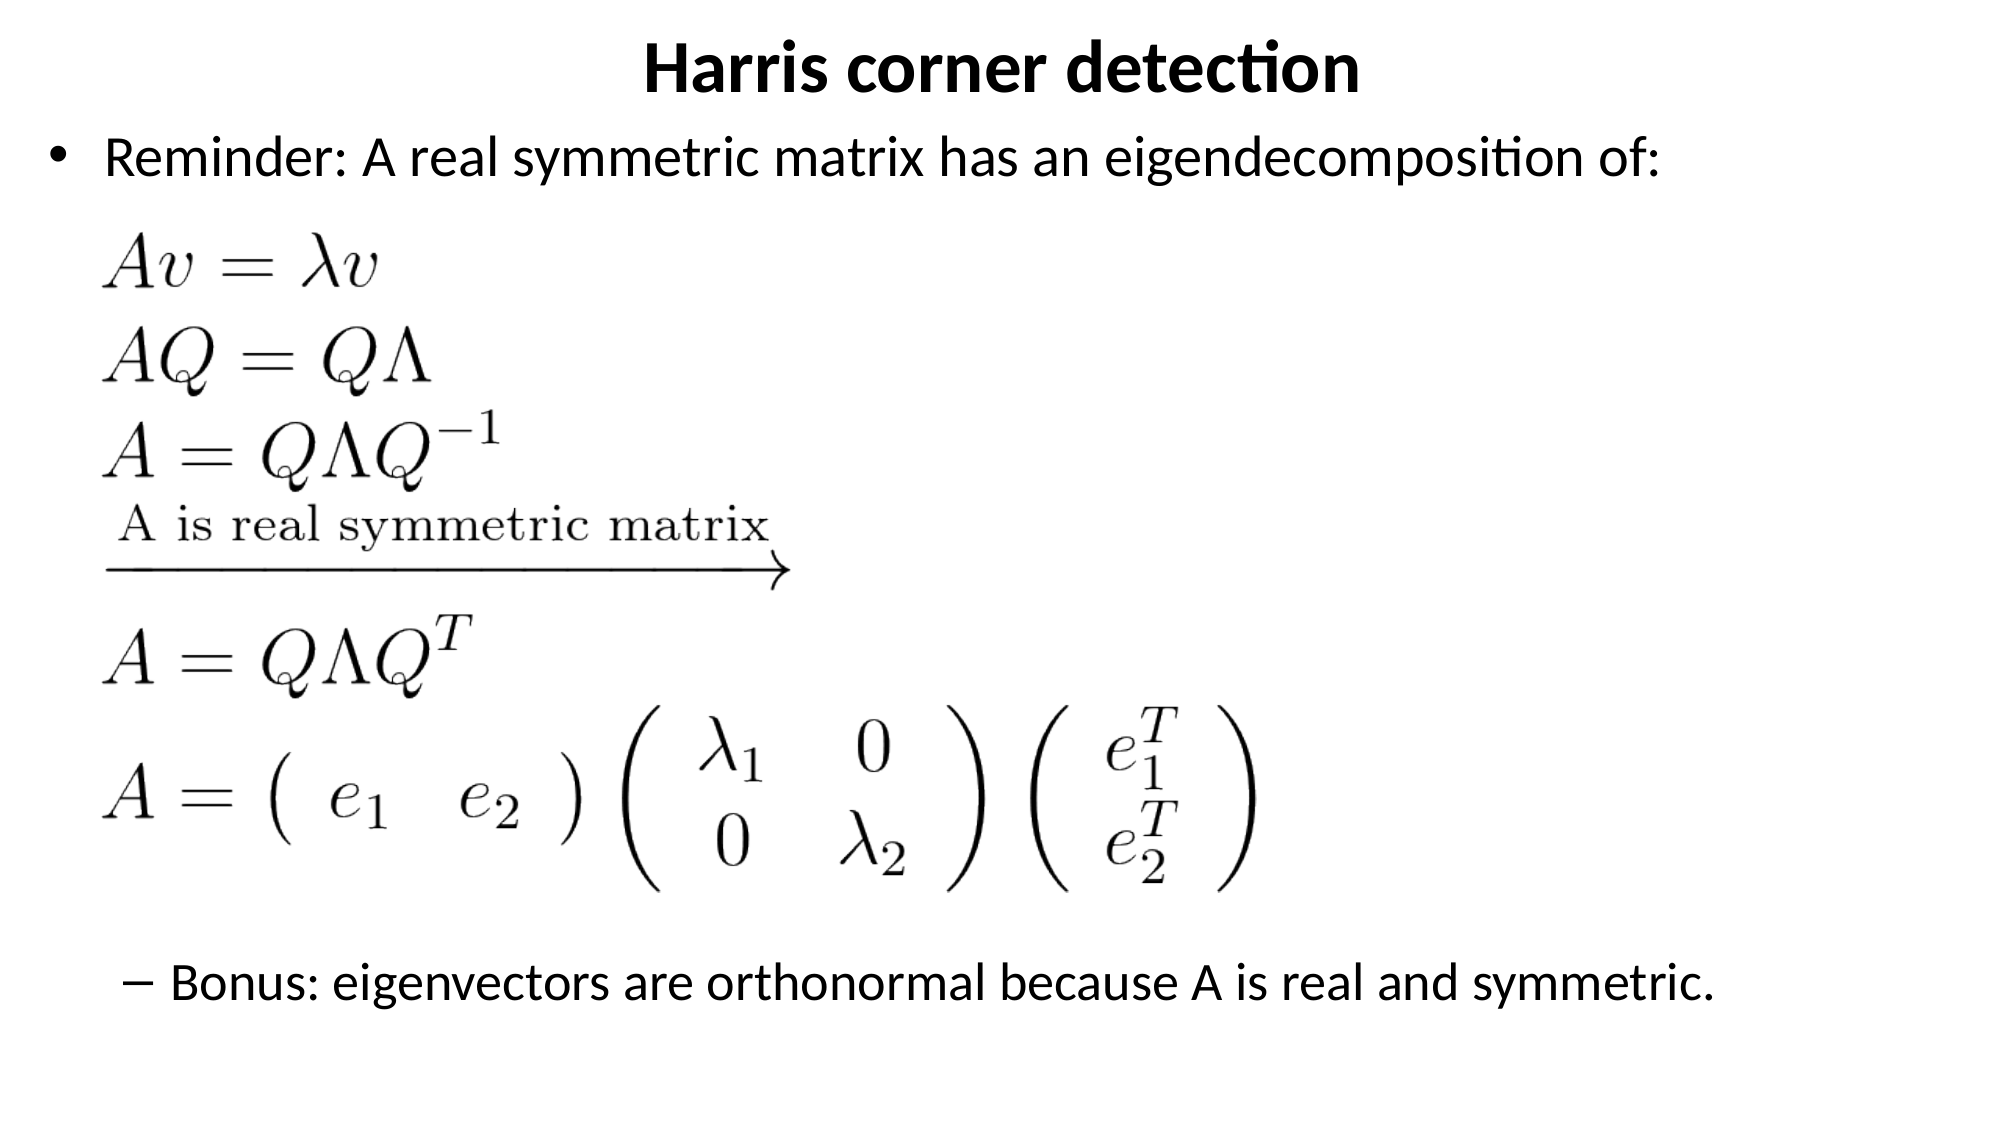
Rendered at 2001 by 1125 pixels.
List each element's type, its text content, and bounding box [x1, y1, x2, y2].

text_box Harris corner detection [36, 0, 1970, 126]
list Reminder: A real symmetric matrix has an eigendecomposition of: Bonus: eigenvectors are orthonormal because A is real and symmetric. [33, 110, 1967, 1115]
picture [101, 231, 1257, 894]
